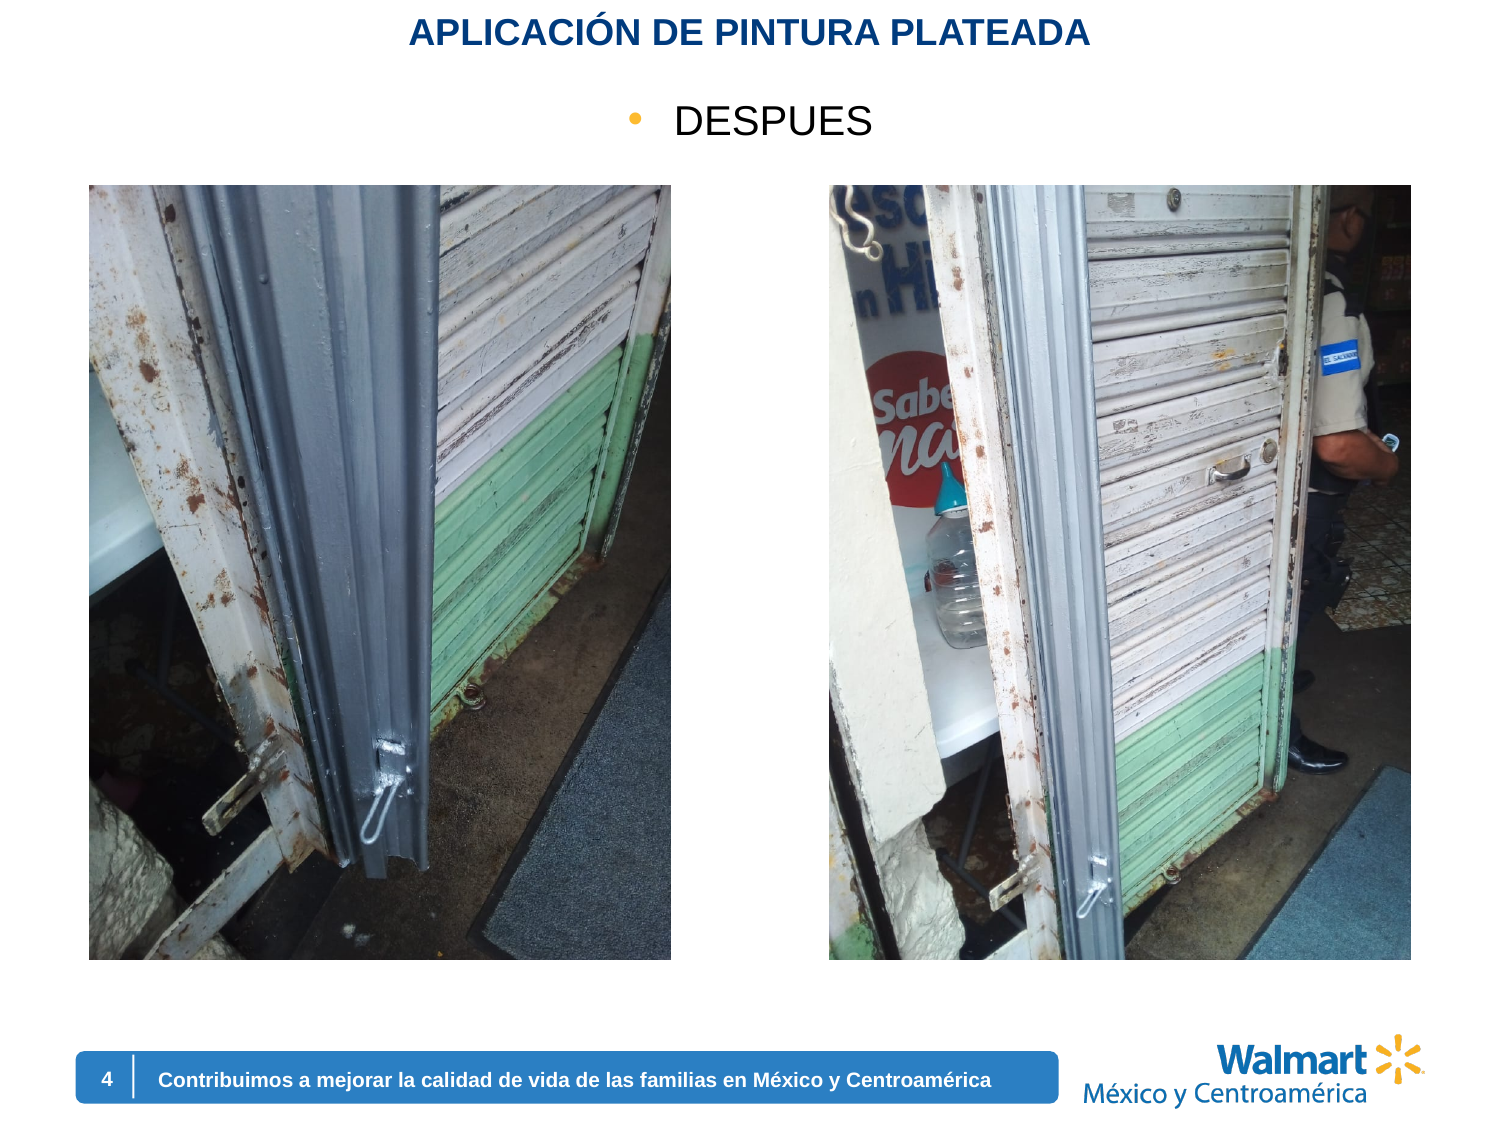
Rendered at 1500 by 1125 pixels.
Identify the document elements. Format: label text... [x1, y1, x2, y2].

title APLICACIÓN DE PINTURA PLATEADA [74, 0, 1426, 61]
picture [1084, 1034, 1425, 1109]
picture [89, 184, 672, 960]
text_box DESPUES [443, 85, 1057, 211]
picture [828, 184, 1411, 960]
footer Contribuimos a mejorar la calidad de vida de las familias en México y Centroamérica [142, 1058, 1024, 1093]
